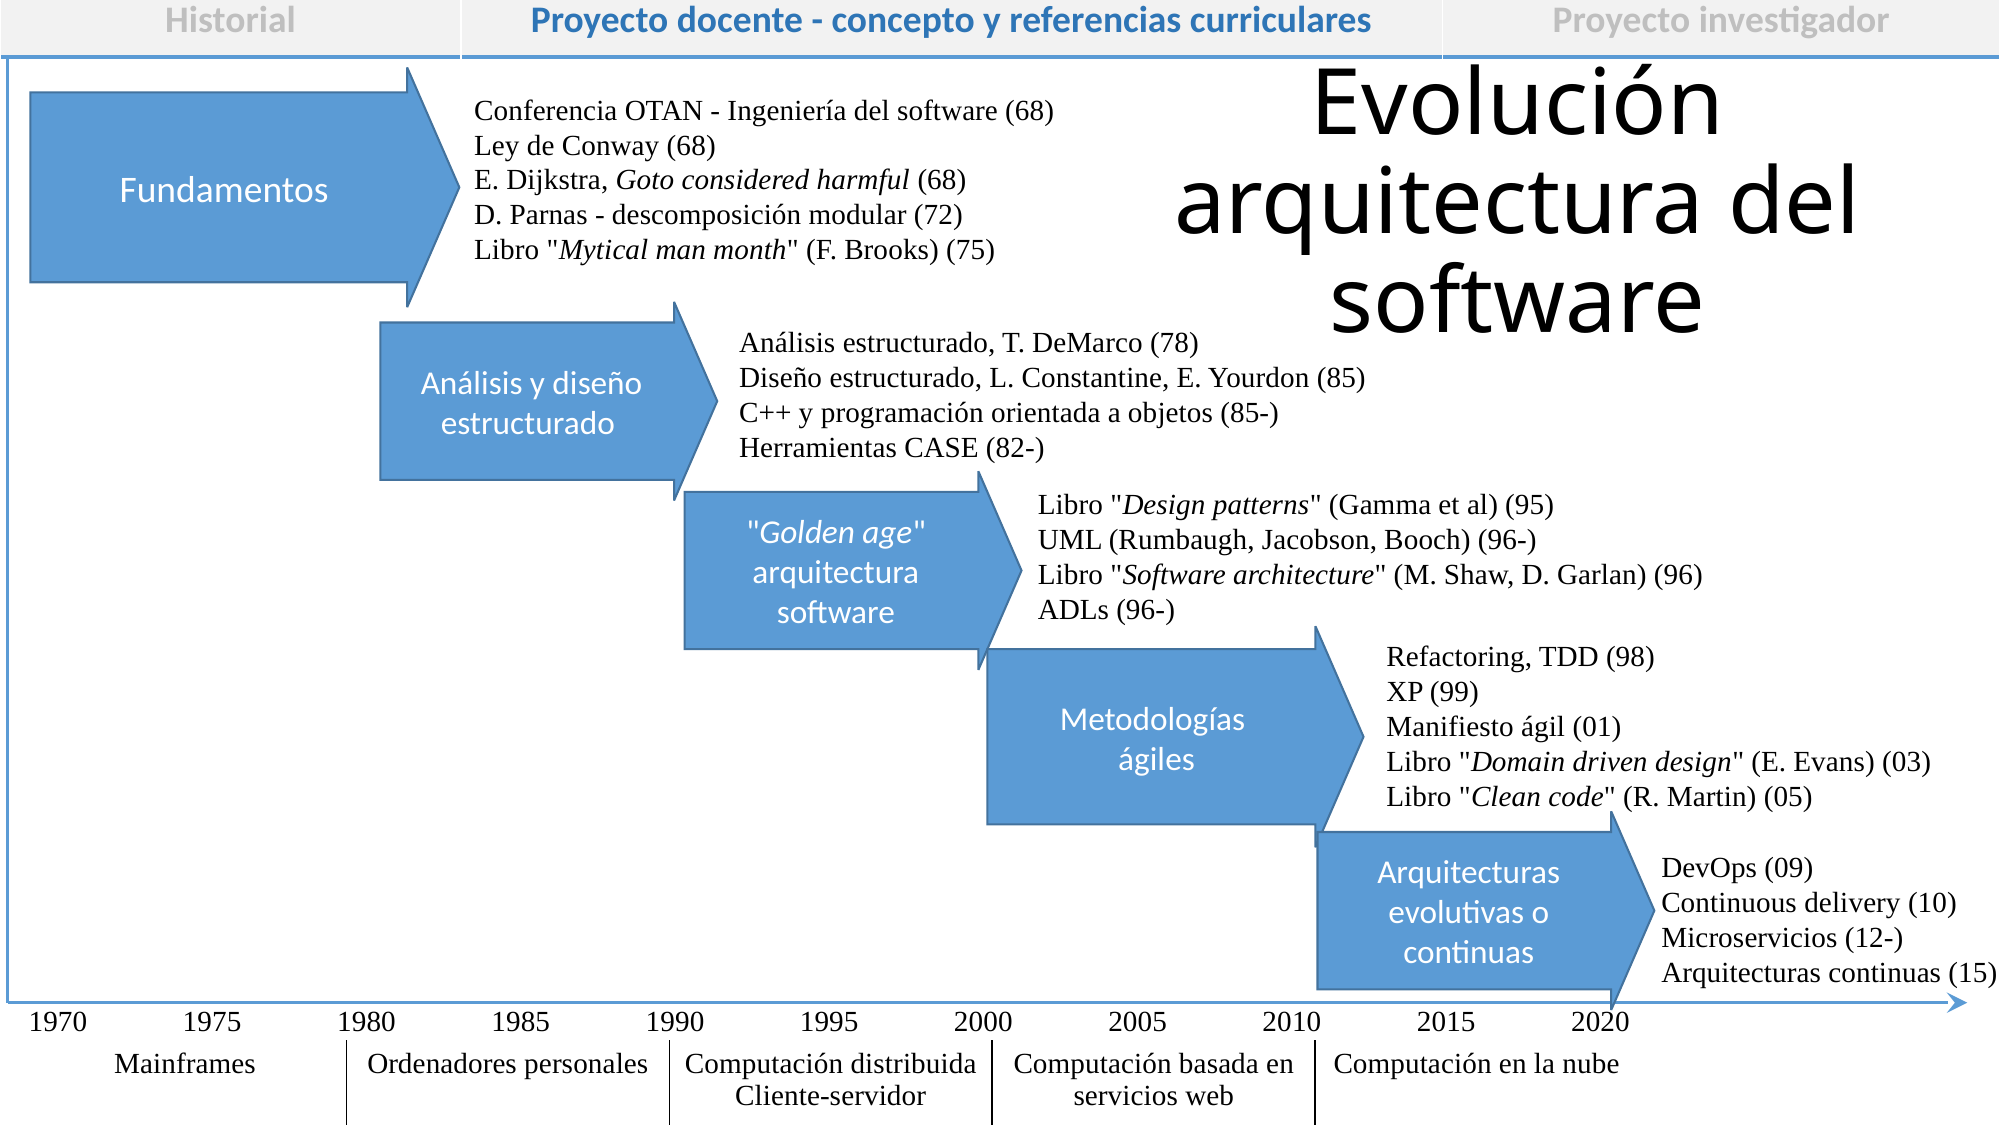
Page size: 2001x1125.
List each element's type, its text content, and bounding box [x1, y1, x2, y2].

text_box Metodologías ágiles [986, 625, 1365, 848]
table_header 2005 [1093, 1004, 1248, 1040]
table_header 1970 [14, 1004, 168, 1058]
text_box "Golden age" arquitectura software [683, 470, 1023, 671]
table_header 1990 [631, 1004, 785, 1040]
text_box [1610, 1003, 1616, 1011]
table_header Ordenadores personales [347, 1040, 669, 1125]
table_header 1985 [476, 1004, 631, 1040]
table_header Computación basada en servicios web [993, 1040, 1314, 1125]
text_box Libro "Design patterns" (Gamma et al) (95) UML (Rumbaugh, Jacobson, Booch) (96-) Libro "Software architecture" (M. Shaw, D. Garlan) (96) ADLs (96-) [1023, 477, 1719, 633]
table_header Mainframes [24, 1040, 346, 1125]
table_header Computación distribuida Cliente-servidor [670, 1040, 991, 1125]
table_header Computación en la nube [1316, 1040, 1638, 1125]
table_header 2010 [1248, 1004, 1402, 1040]
title Evolución arquitectura del software [1079, 95, 1956, 313]
text_box DevOps (09) Continuous delivery (10) Microservicios (12-) Arquitecturas continuas (15) [1646, 840, 2000, 996]
text_box Fundamentos [29, 67, 461, 308]
table_header Historial [1, 0, 460, 55]
table_header 1995 [785, 1004, 939, 1040]
table_header Proyecto docente - concepto y referencias curriculares [462, 0, 1442, 55]
table_header 2015 [1402, 1004, 1556, 1040]
text_box Análisis y diseño estructurado [379, 301, 719, 501]
table_header 1980 [322, 1004, 476, 1040]
text_box Arquitecturas evolutivas o continuas [1316, 810, 1656, 1002]
table_header Proyecto investigador [1443, 0, 1999, 55]
text_box Conferencia OTAN - Ingeniería del software (68) Ley de Conway (68) E. Dijkstra, Goto considered harmful (68) D. Parnas - descomposición modular (72) Libro "Mytical man month" (F. Brooks) (75) [459, 83, 1157, 273]
text_box Refactoring, TDD (98) XP (99) Manifiesto ágil (01) Libro "Domain driven design" (E. Evans) (03) Libro "Clean code" (R. Martin) (05) [1371, 630, 1947, 820]
table_header 2000 [939, 1004, 1093, 1040]
table_header 1975 [168, 1004, 322, 1040]
text_box Análisis estructurado, T. DeMarco (78) Diseño estructurado, L. Constantine, E. Yourdon (85) C++ y programación orientada a objetos (85-) Herramientas CASE (82-) [724, 316, 1382, 471]
table_header 2020 [1556, 1004, 1710, 1058]
